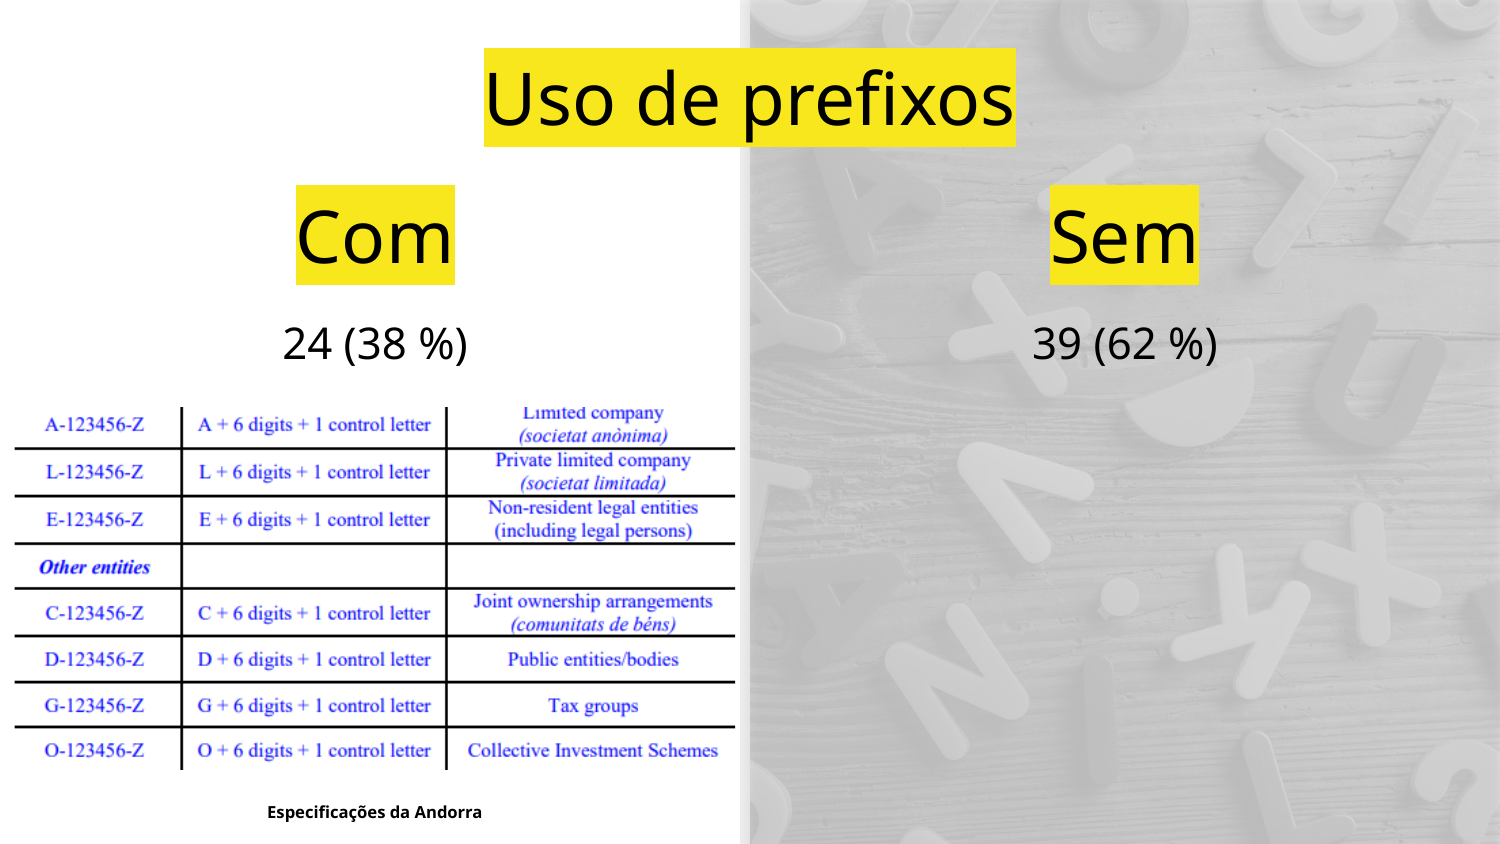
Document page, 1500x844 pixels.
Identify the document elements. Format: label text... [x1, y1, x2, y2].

picture [749, 0, 1500, 844]
subtitle 24 (38 %) [43, 293, 707, 405]
title Uso de prefixos [418, 0, 744, 194]
text_box Especificações da Andorra [215, 793, 535, 826]
picture [14, 407, 736, 770]
title Com [43, 0, 707, 293]
